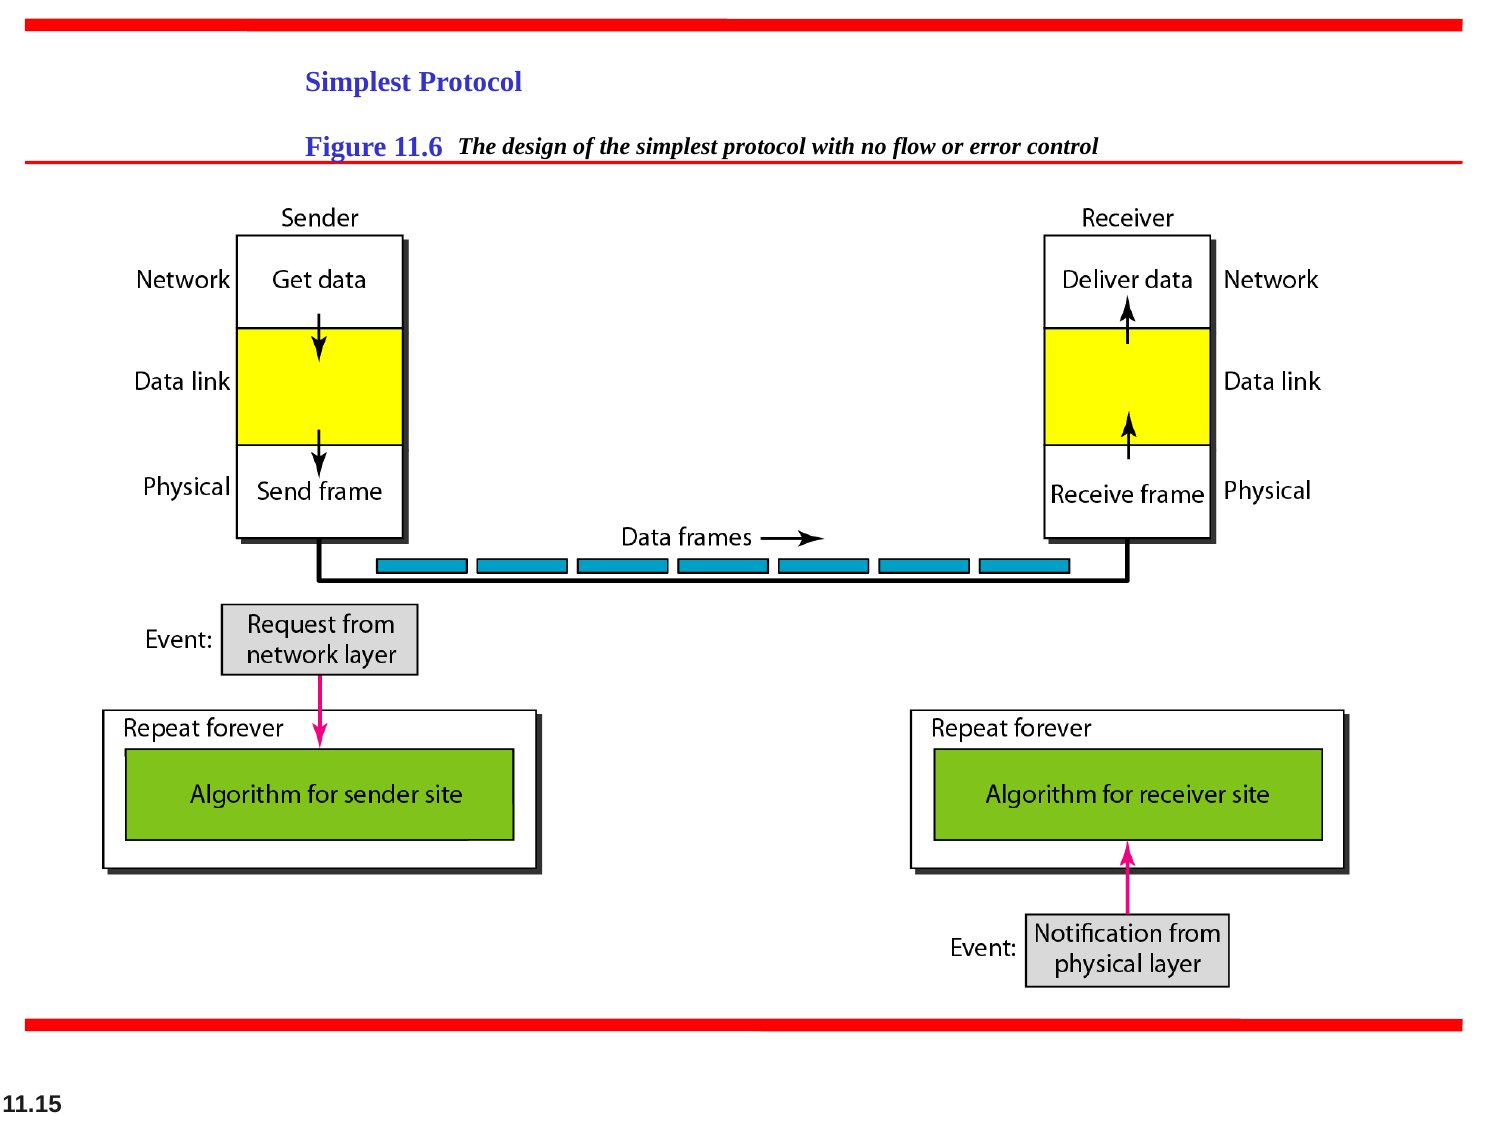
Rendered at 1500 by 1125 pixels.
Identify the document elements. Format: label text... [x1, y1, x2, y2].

text_box Simplest Protocol Figure 11.6 The design of the simplest protocol with no flow or error control [290, 24, 1115, 170]
picture [102, 204, 1351, 988]
slide_number 11.15 [0, 1049, 301, 1125]
